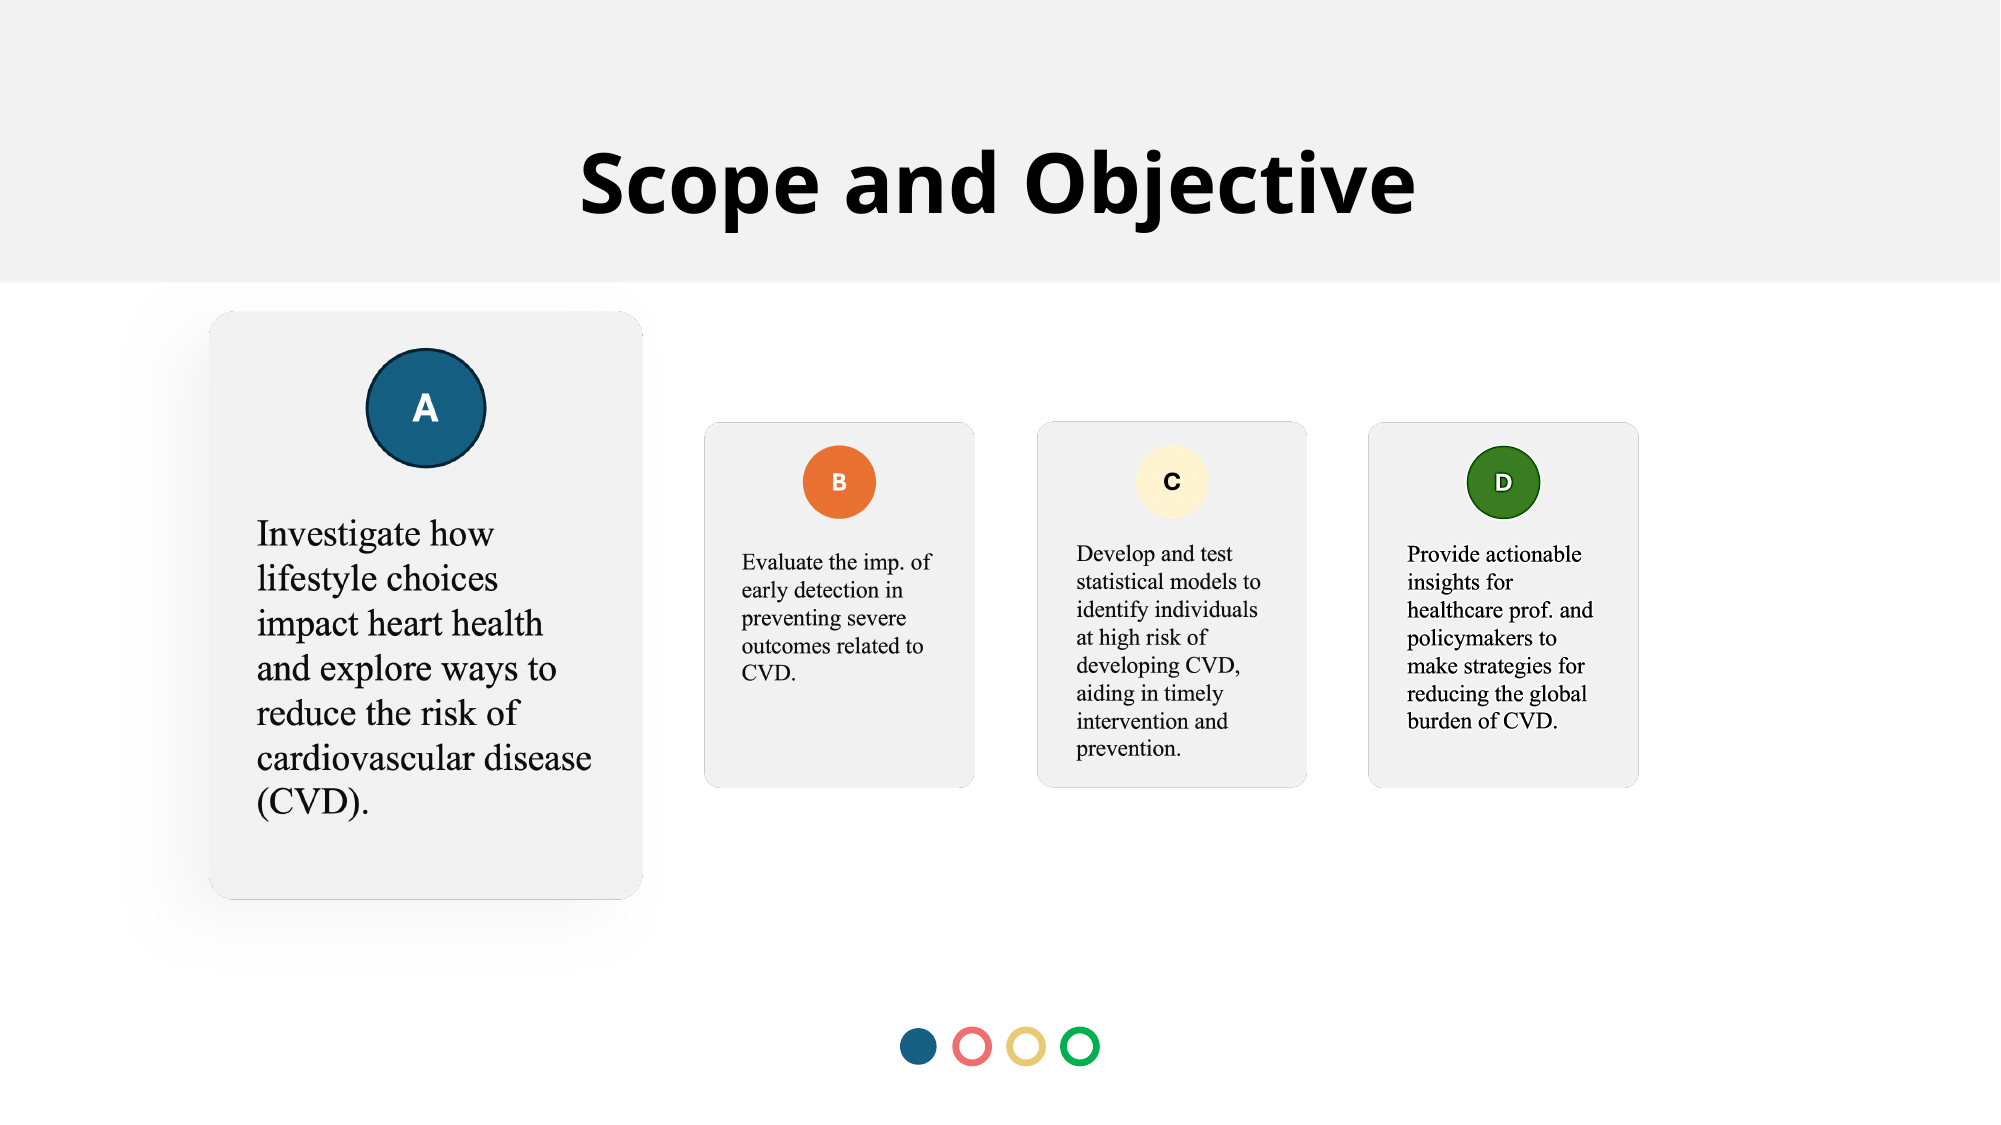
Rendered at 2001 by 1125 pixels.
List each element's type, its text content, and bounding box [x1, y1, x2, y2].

text_box Scope and Objective [565, 123, 1435, 238]
text_box [0, 0, 2000, 284]
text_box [899, 1027, 1099, 1066]
picture [1035, 421, 1307, 789]
picture [207, 309, 644, 901]
picture [703, 421, 976, 789]
picture [1367, 421, 1639, 789]
